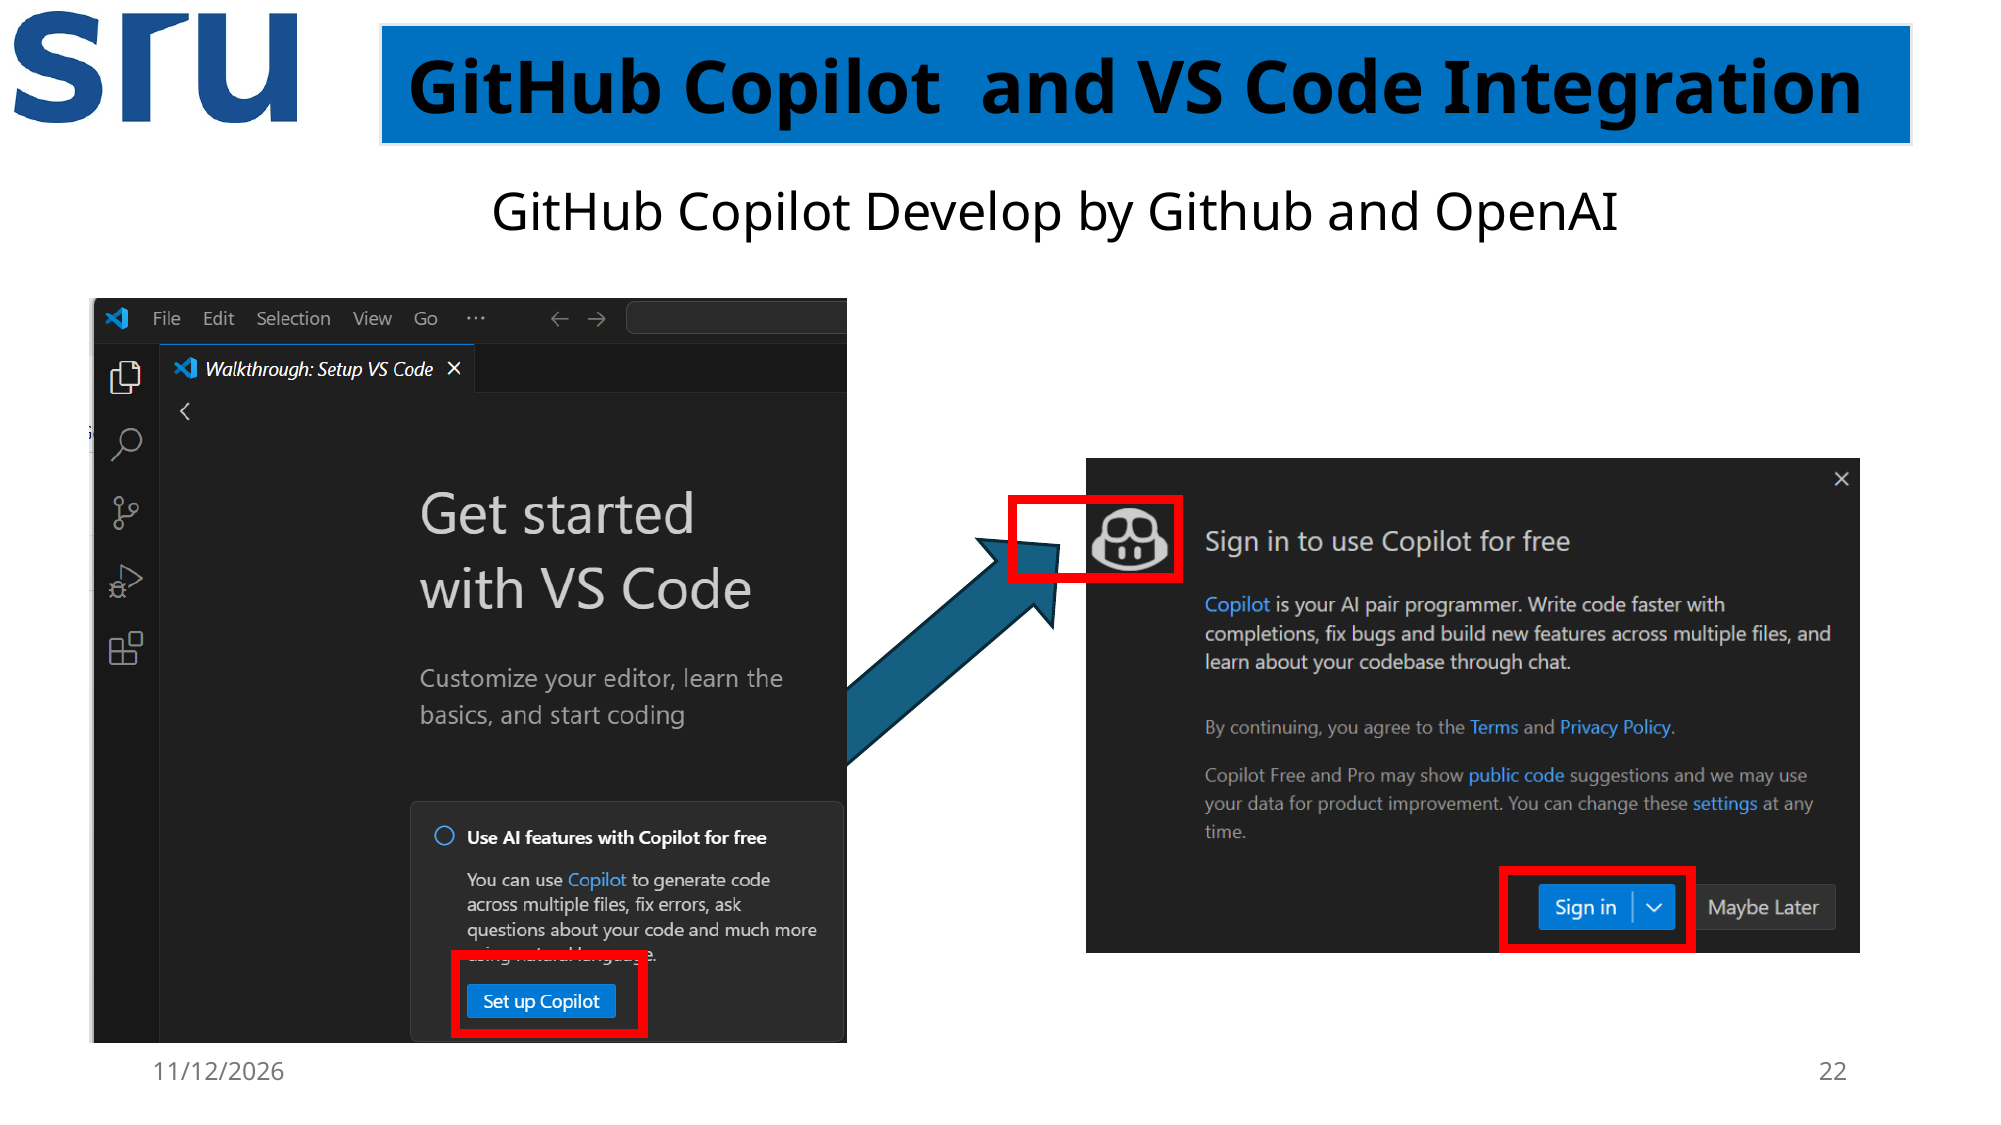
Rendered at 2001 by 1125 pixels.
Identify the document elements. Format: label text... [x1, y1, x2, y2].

text_box [847, 537, 1058, 767]
text_box [1011, 498, 1086, 580]
text_box GitHub Copilot Develop by Github and OpenAI [476, 171, 1715, 249]
slide_number 22 [1412, 1042, 1863, 1103]
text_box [89, 297, 847, 1044]
text_box GitHub Copilot and VS Code Integration [379, 23, 1913, 146]
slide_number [137, 1044, 588, 1103]
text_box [1086, 458, 1861, 953]
picture [13, 10, 298, 124]
